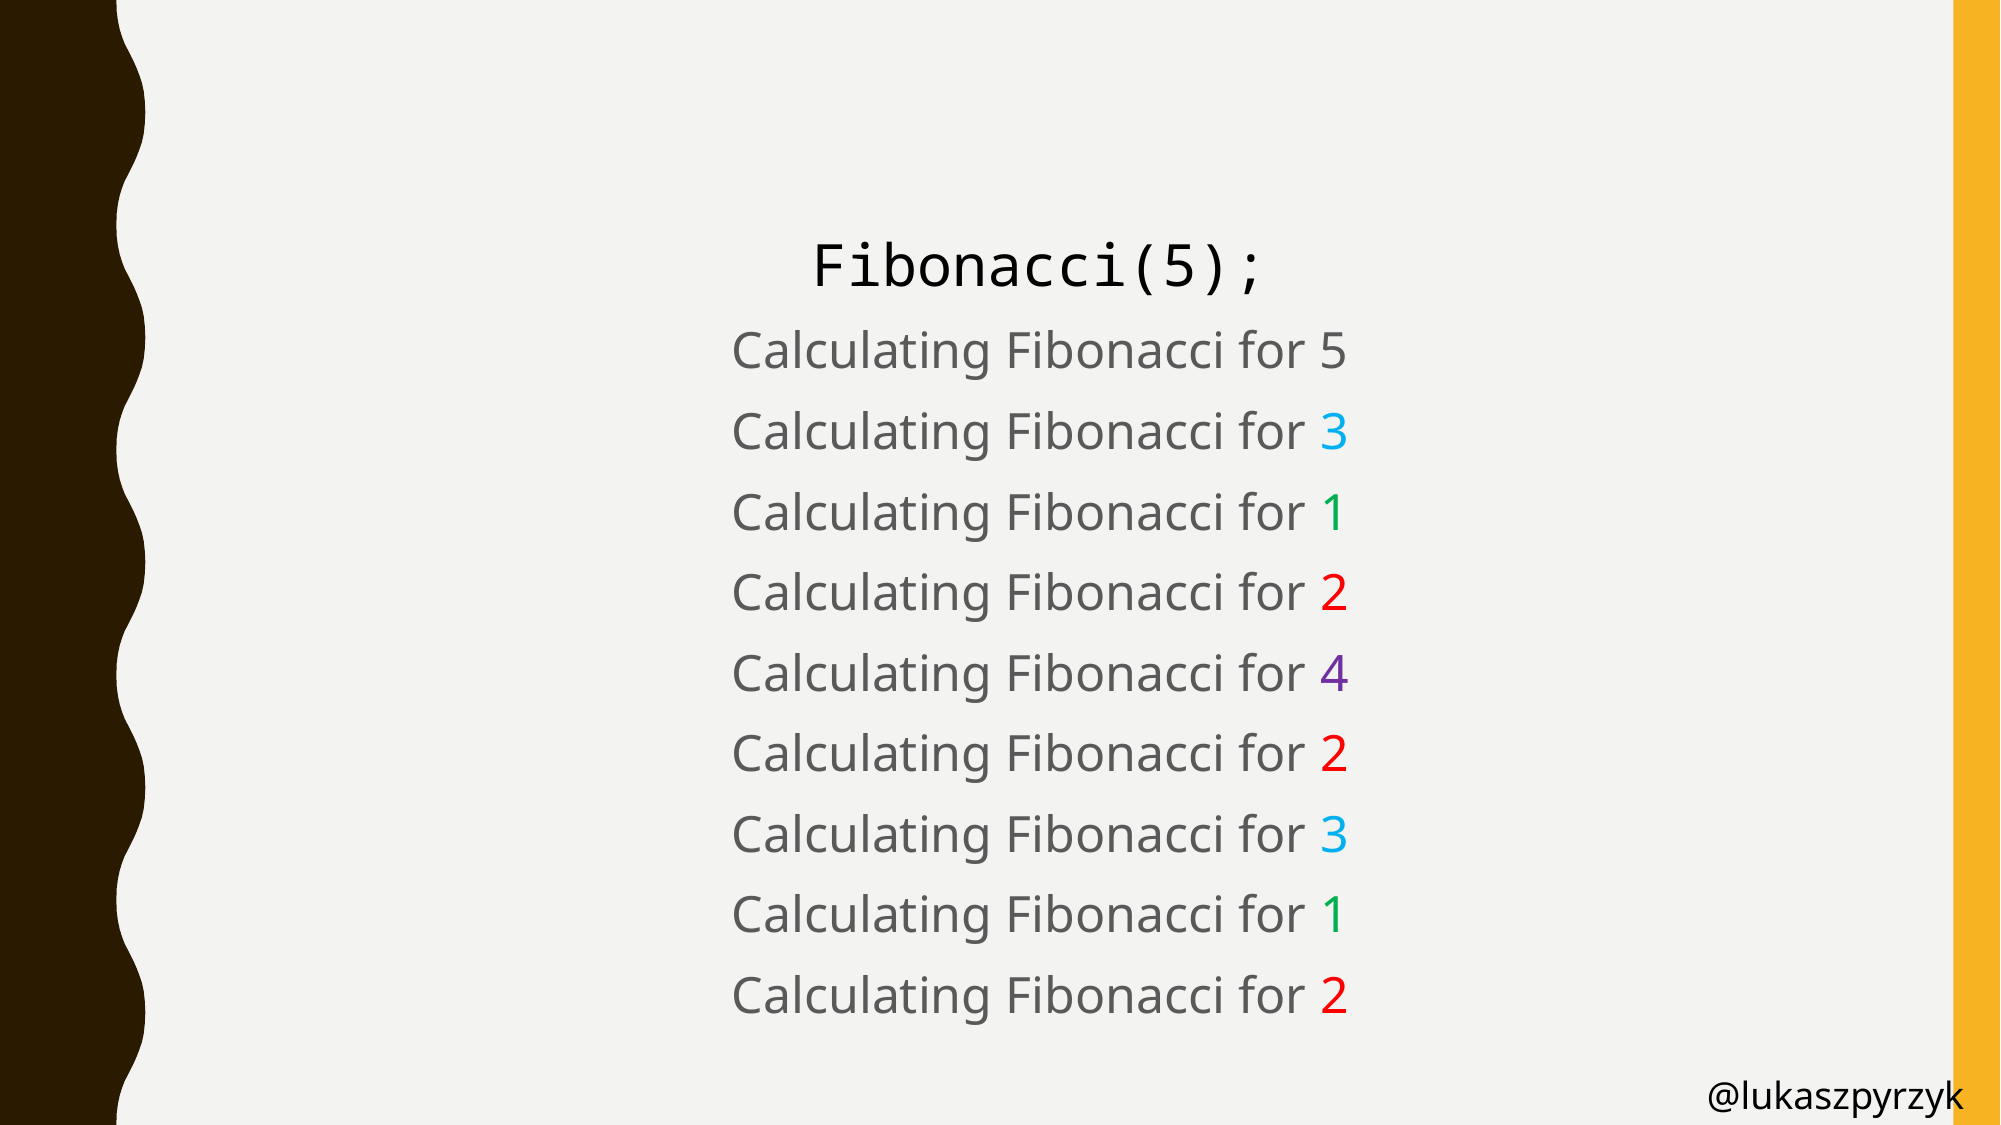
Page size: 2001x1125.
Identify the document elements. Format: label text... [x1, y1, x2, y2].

text_box @lukaszpyrzyk [1692, 1064, 2000, 1125]
list Fibonacci(5); Calculating Fibonacci for 5 Calculating Fibonacci for 3 Calculating Fibonacci for 1 Calculating Fibonacci for 2 Calculating Fibonacci for 4 Calculating Fibonacci for 2 Calculating Fibonacci for 3 Calculating Fibonacci for 1 Calculating Fibonacci for 2 [205, 213, 1875, 1082]
